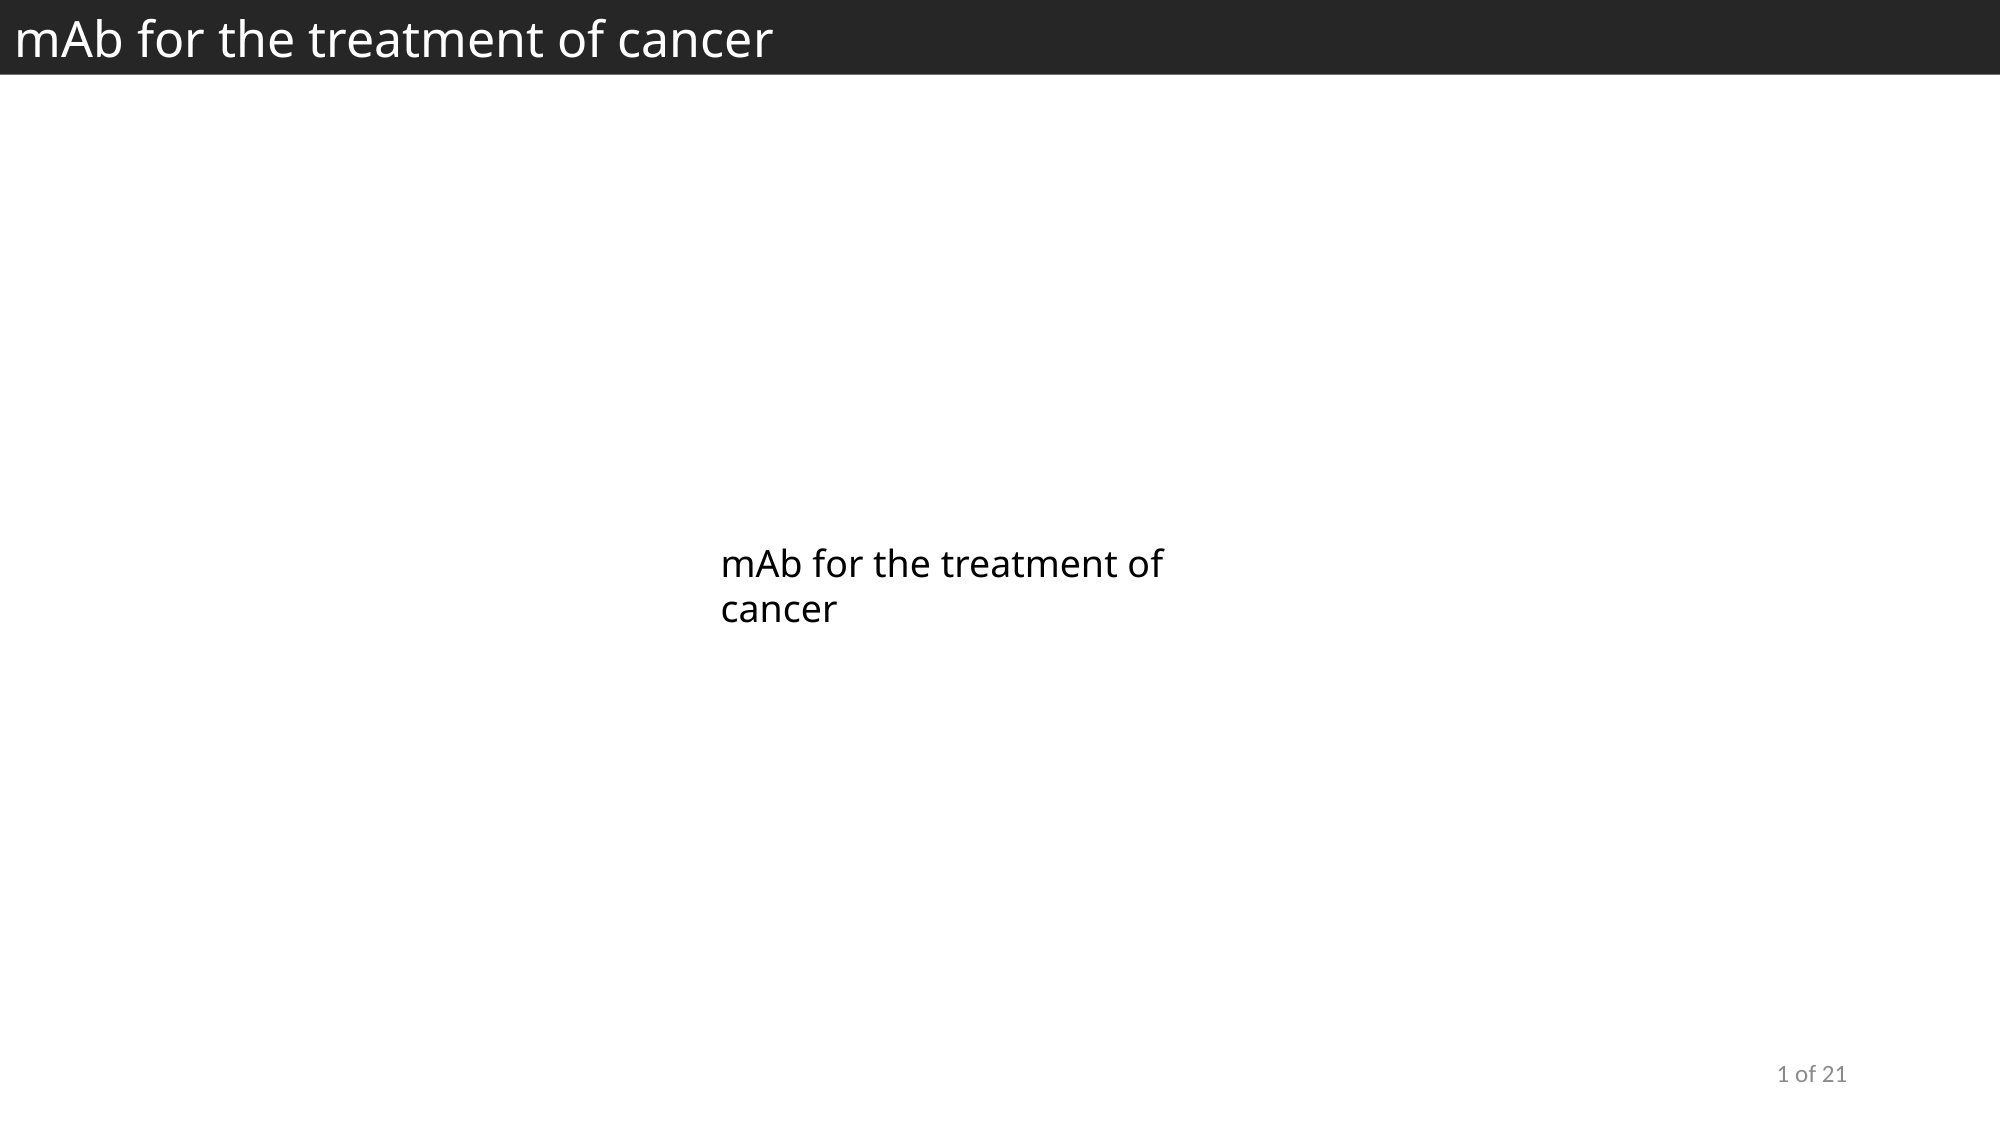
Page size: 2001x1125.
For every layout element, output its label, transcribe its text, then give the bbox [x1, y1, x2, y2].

text_box mAb for the treatment of cancer [705, 532, 1294, 637]
text_box mAb for the treatment of cancer [0, 0, 2000, 75]
slide_number 1 of 21 [1412, 1042, 1863, 1103]
